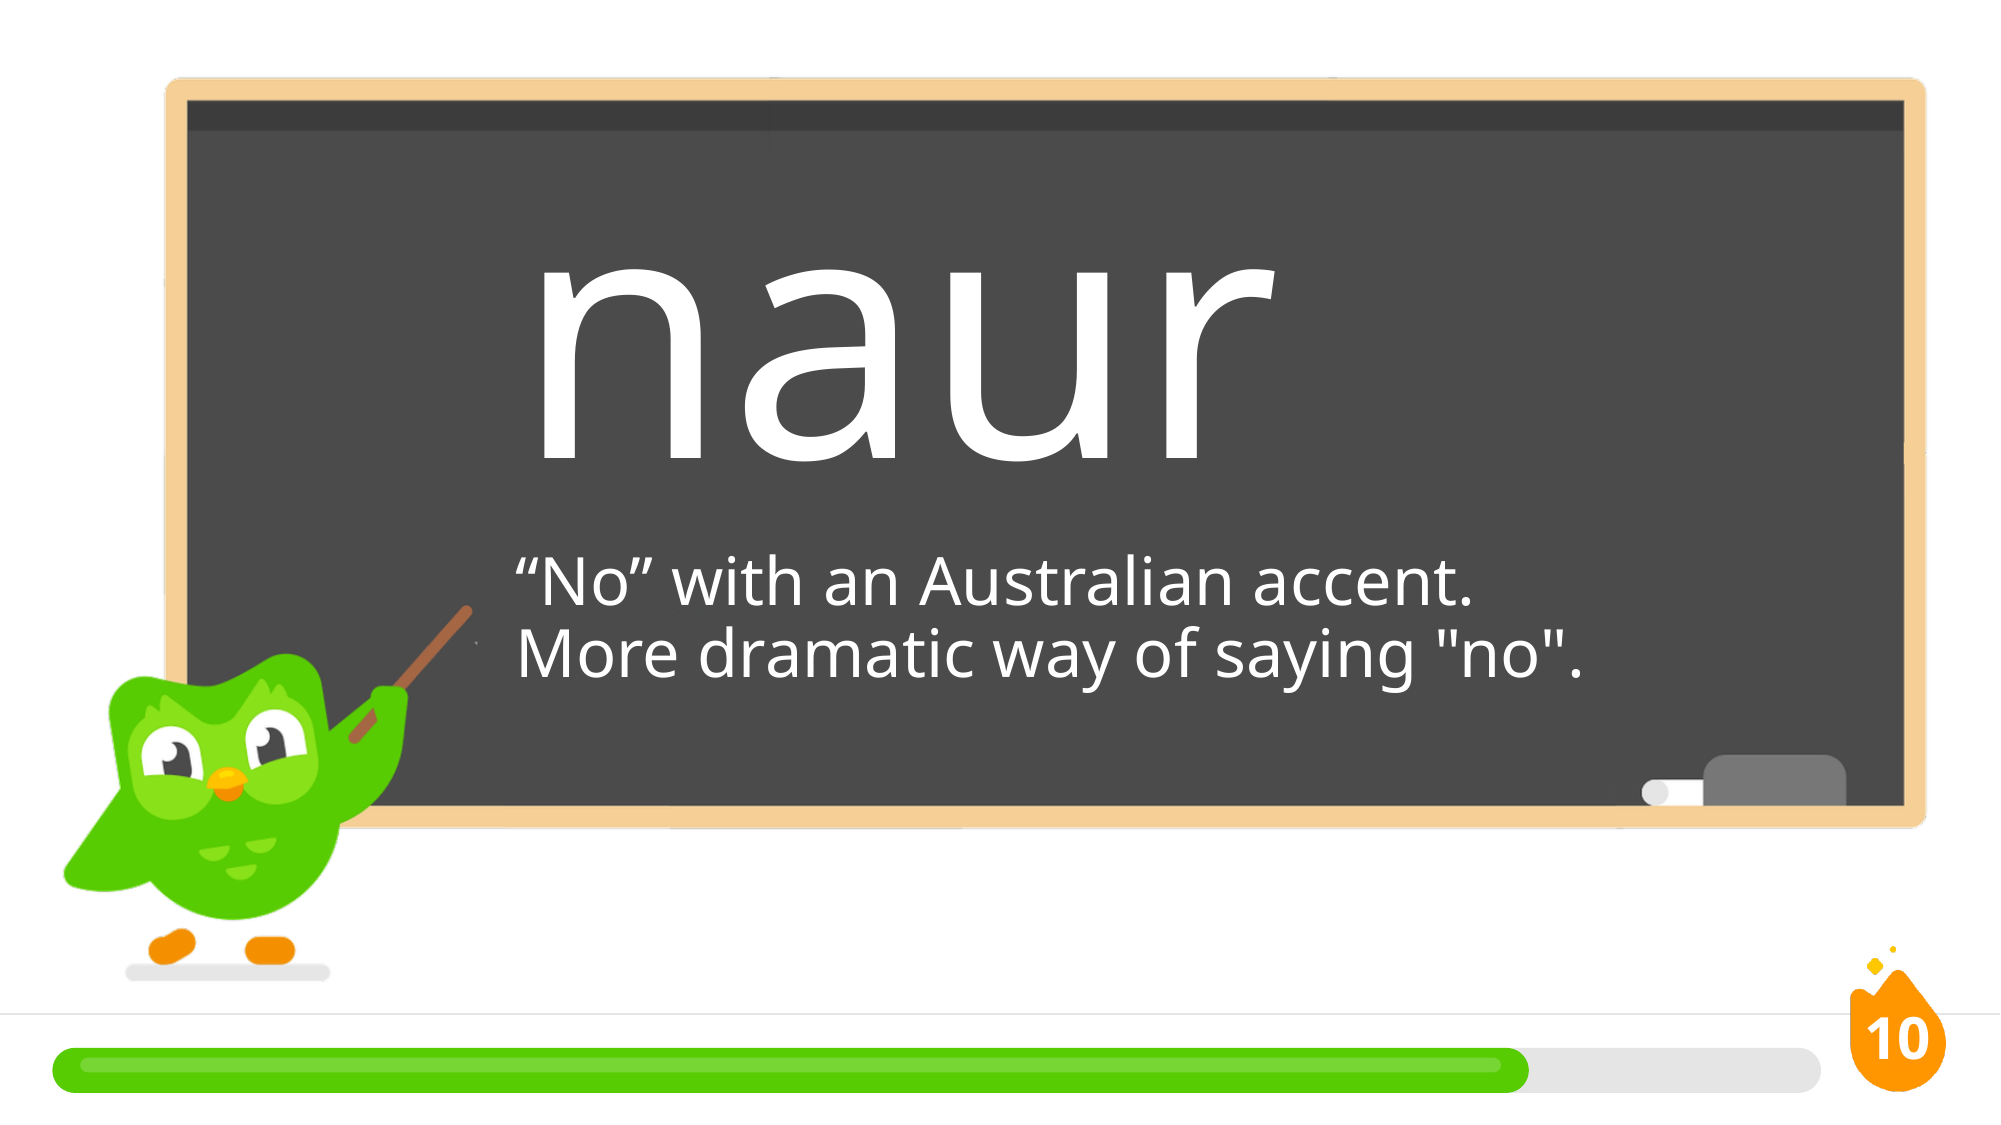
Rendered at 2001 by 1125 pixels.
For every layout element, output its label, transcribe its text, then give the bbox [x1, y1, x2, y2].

picture [1847, 1072, 1948, 1093]
picture [21, 63, 1948, 1013]
list “No” with an Australian accent. More dramatic way of saying "no". [515, 548, 1617, 696]
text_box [52, 1047, 1529, 1093]
title naur [515, 156, 1617, 534]
slide_number 10 [1830, 1011, 1965, 1072]
